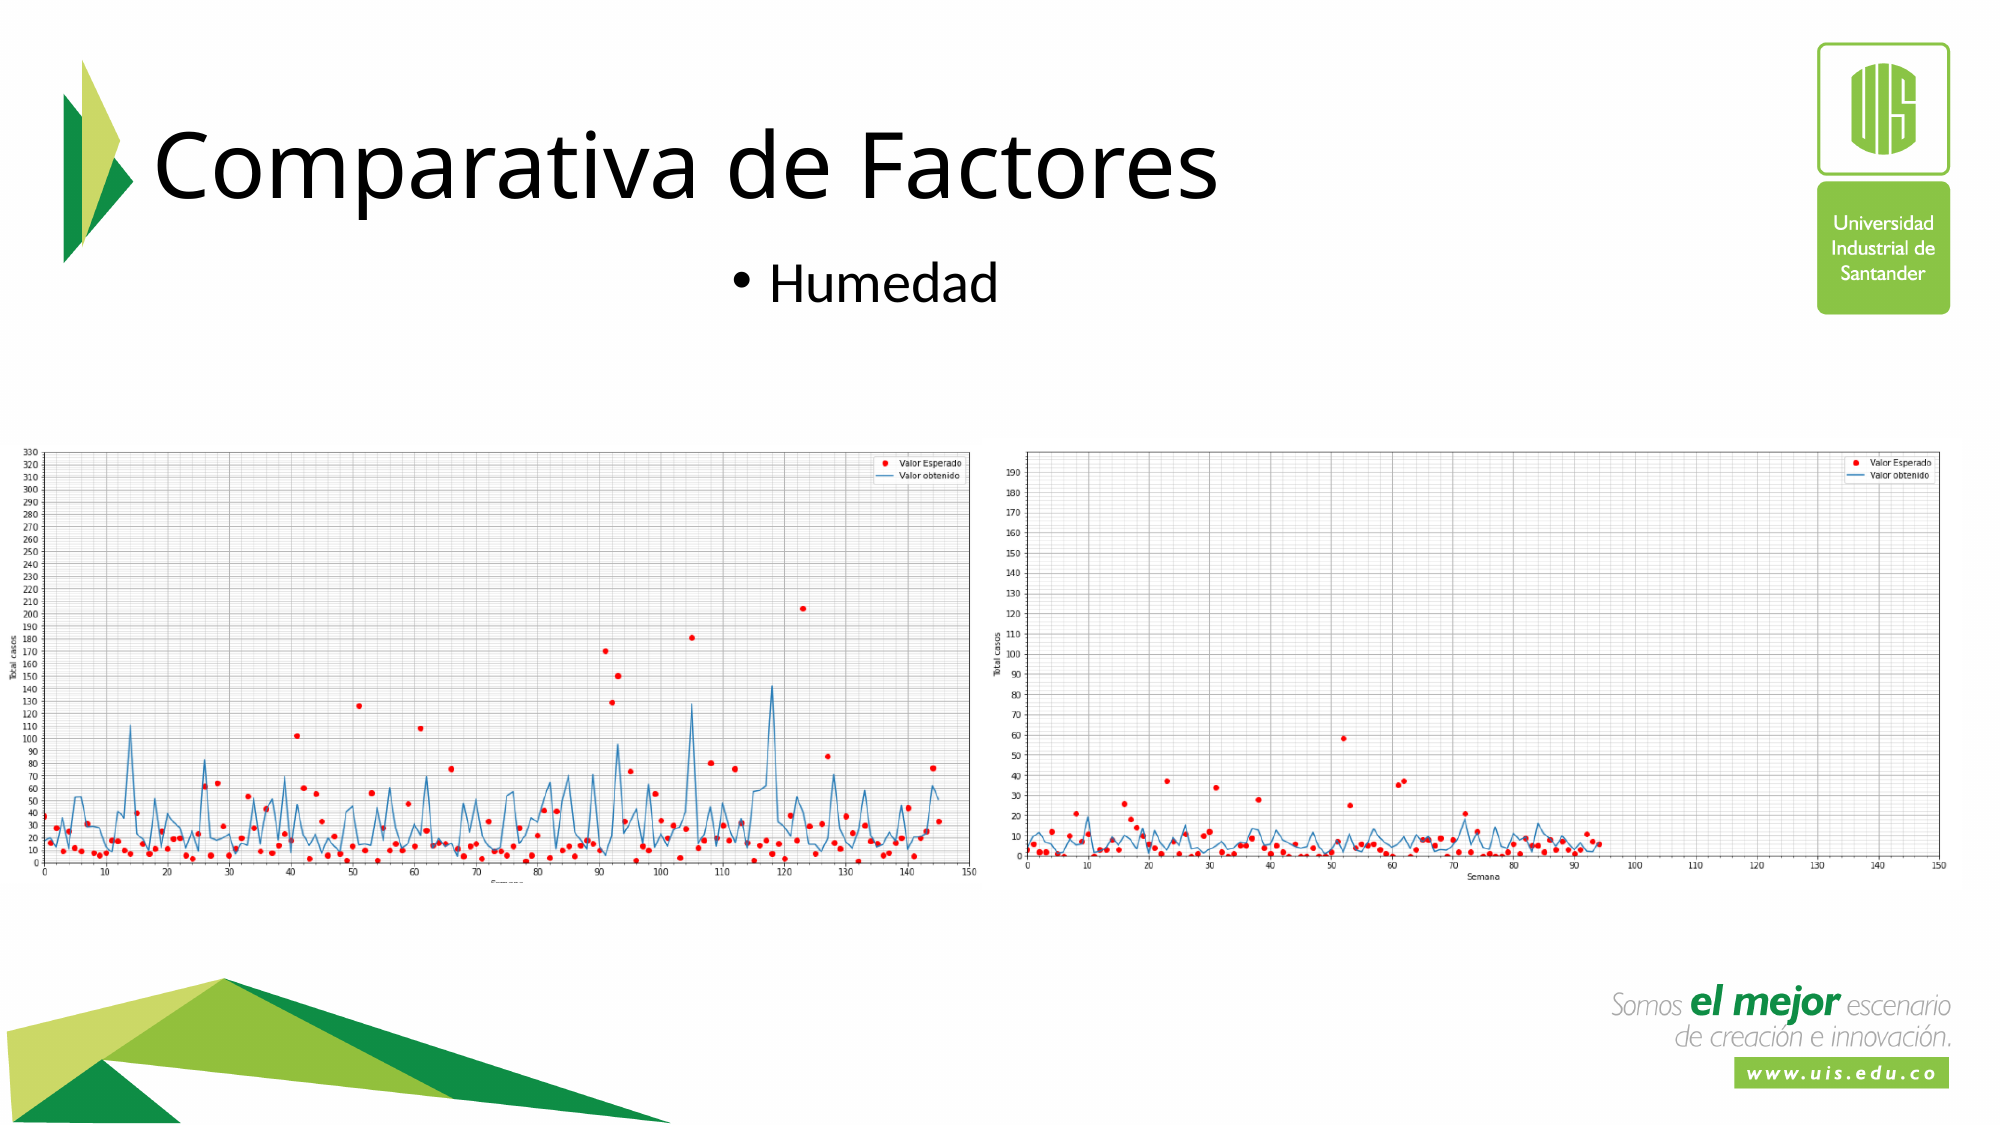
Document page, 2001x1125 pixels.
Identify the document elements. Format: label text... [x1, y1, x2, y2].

text_box Humedad [716, 244, 1161, 325]
title Comparativa de Factores [137, 59, 1863, 278]
picture [0, 0, 2001, 1125]
